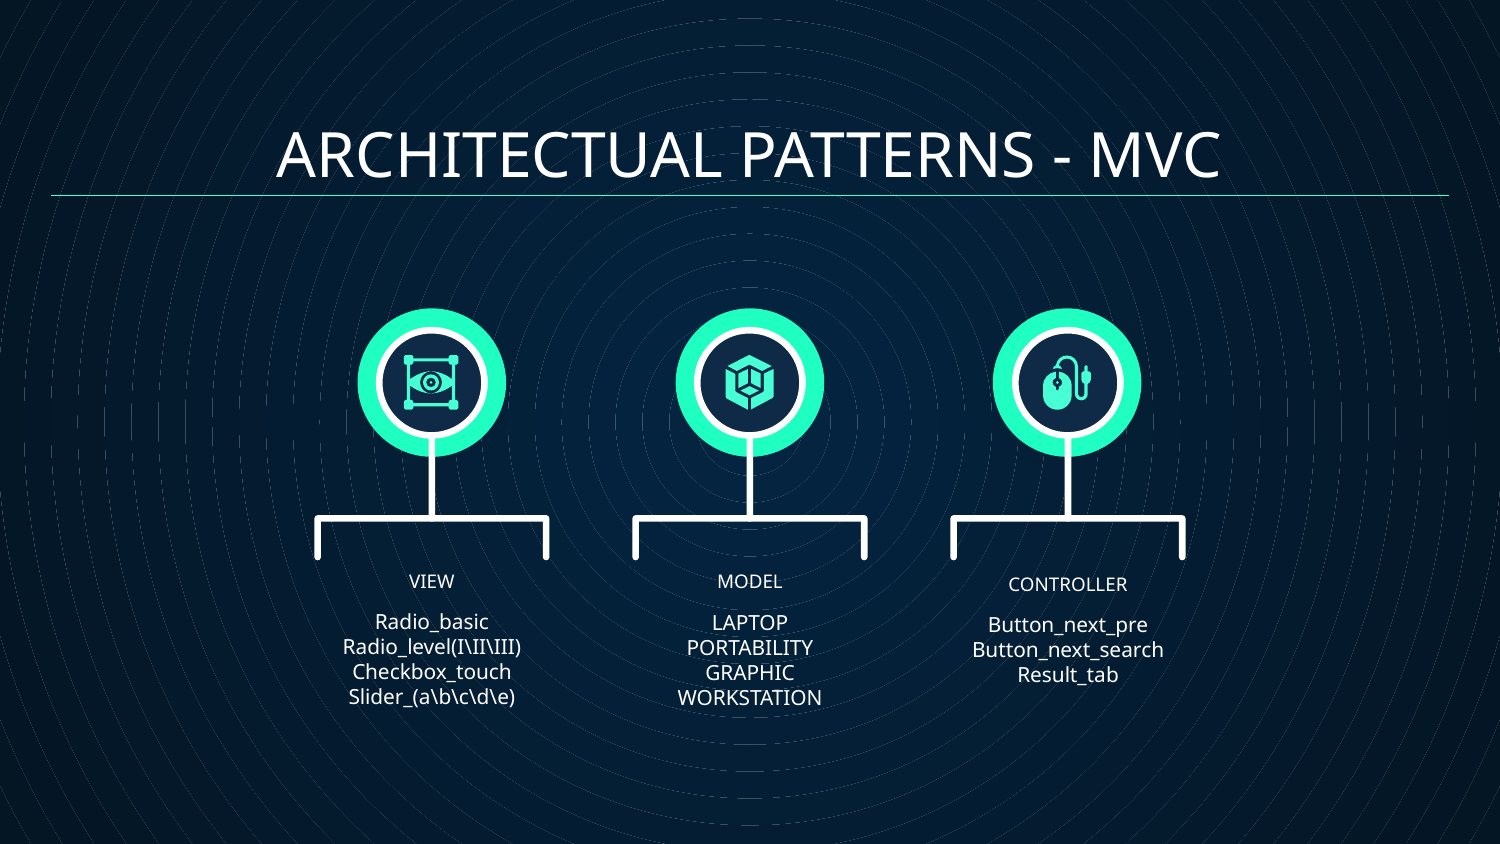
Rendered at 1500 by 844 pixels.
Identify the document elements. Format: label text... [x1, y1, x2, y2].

text_box [1070, 515, 1186, 561]
text_box [632, 515, 748, 561]
subtitle Button_next_pre Button_next_search Result_tab [953, 611, 1183, 680]
text_box [434, 515, 550, 561]
text_box [375, 326, 488, 439]
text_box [725, 354, 774, 411]
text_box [403, 354, 459, 410]
title MODEL [603, 574, 921, 607]
text_box [701, 334, 799, 432]
title ARCHITECTUAL PATTERNS - MVC [51, 202, 1449, 206]
subtitle Radio_basic Radio_level(I\II\III) Checkbox_touch Slider_(a\b\c\d\e) [317, 607, 547, 677]
text_box [752, 515, 868, 561]
text_box [357, 308, 507, 457]
text_box [1019, 334, 1117, 432]
text_box [950, 515, 1066, 561]
text_box [383, 334, 481, 432]
text_box [314, 515, 430, 561]
text_box [992, 308, 1142, 457]
text_box [746, 439, 754, 522]
text_box [1012, 326, 1124, 439]
text_box [675, 308, 825, 457]
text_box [1042, 355, 1092, 410]
text_box [428, 439, 436, 522]
title VIEW [261, 574, 603, 607]
title ARCHITECTUAL PATTERNS - MVC [51, 105, 1449, 195]
text_box [1064, 439, 1072, 522]
title CONTROLLER [897, 577, 1239, 611]
subtitle LAPTOP PORTABILITY GRAPHIC WORKSTATION [635, 607, 865, 678]
text_box [693, 326, 806, 439]
